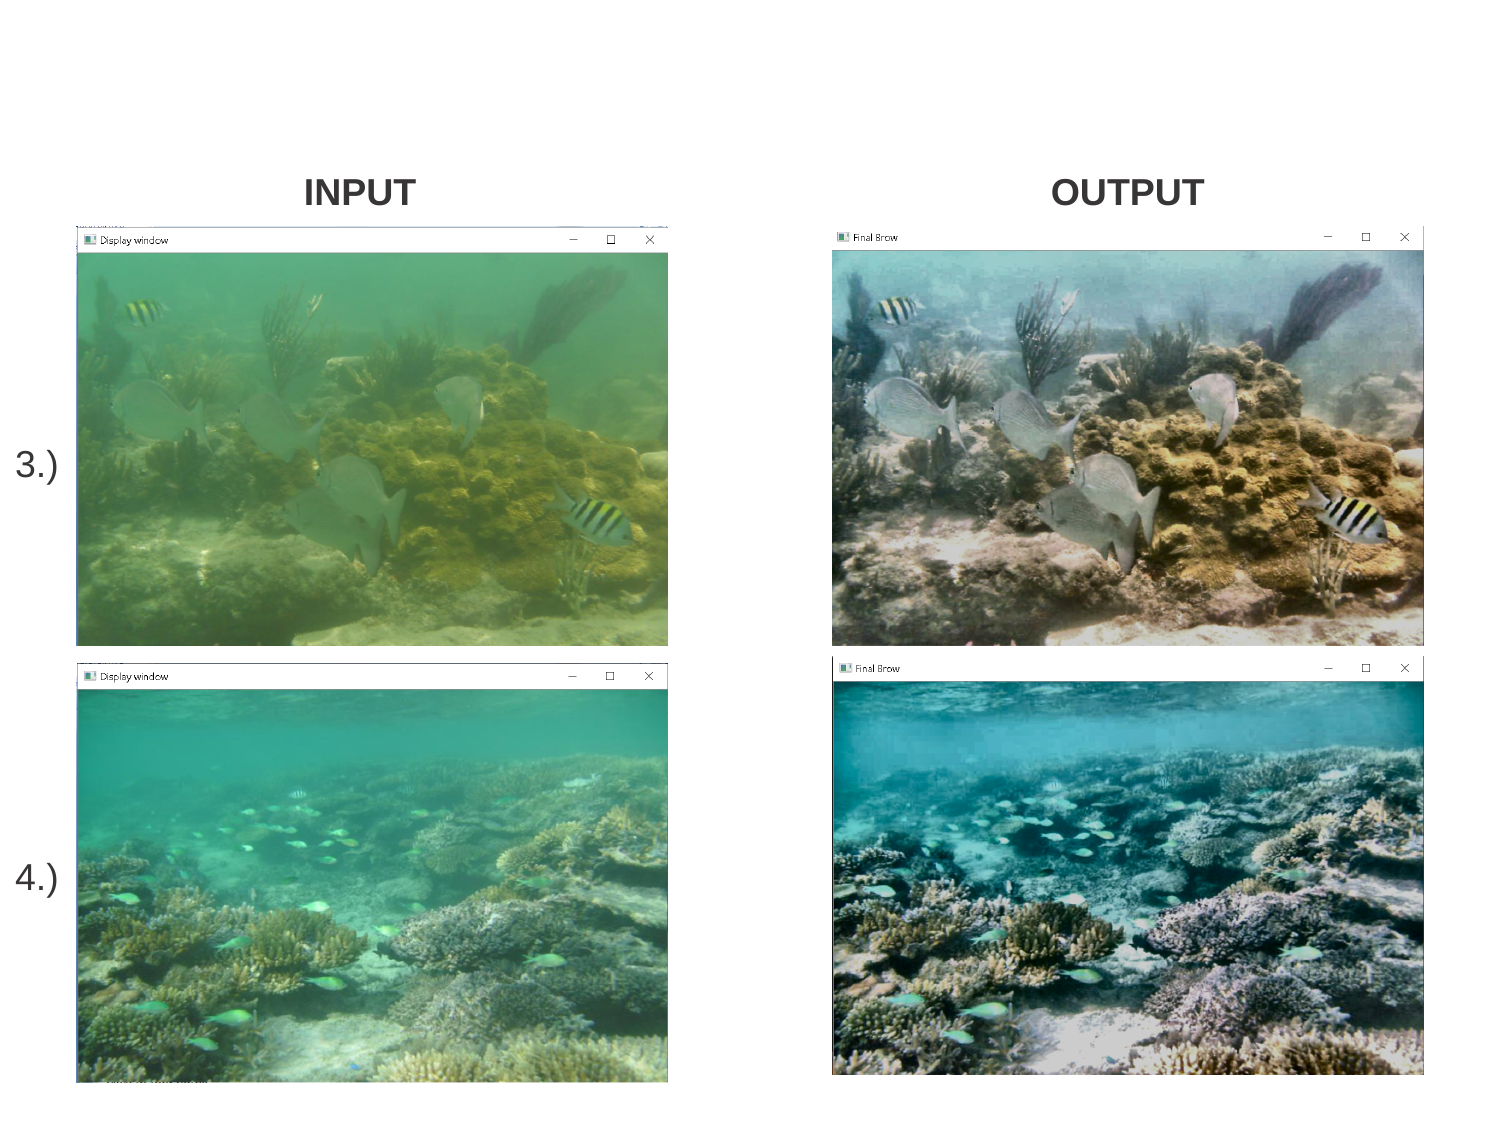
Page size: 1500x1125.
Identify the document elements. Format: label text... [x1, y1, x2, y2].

text_box 4.) [0, 845, 71, 906]
text_box OUTPUT [879, 160, 1376, 221]
picture [832, 226, 1424, 646]
text_box 3.) [0, 432, 71, 493]
picture [76, 226, 668, 646]
picture [76, 662, 668, 1083]
text_box INPUT [112, 160, 609, 221]
picture [832, 656, 1424, 1075]
